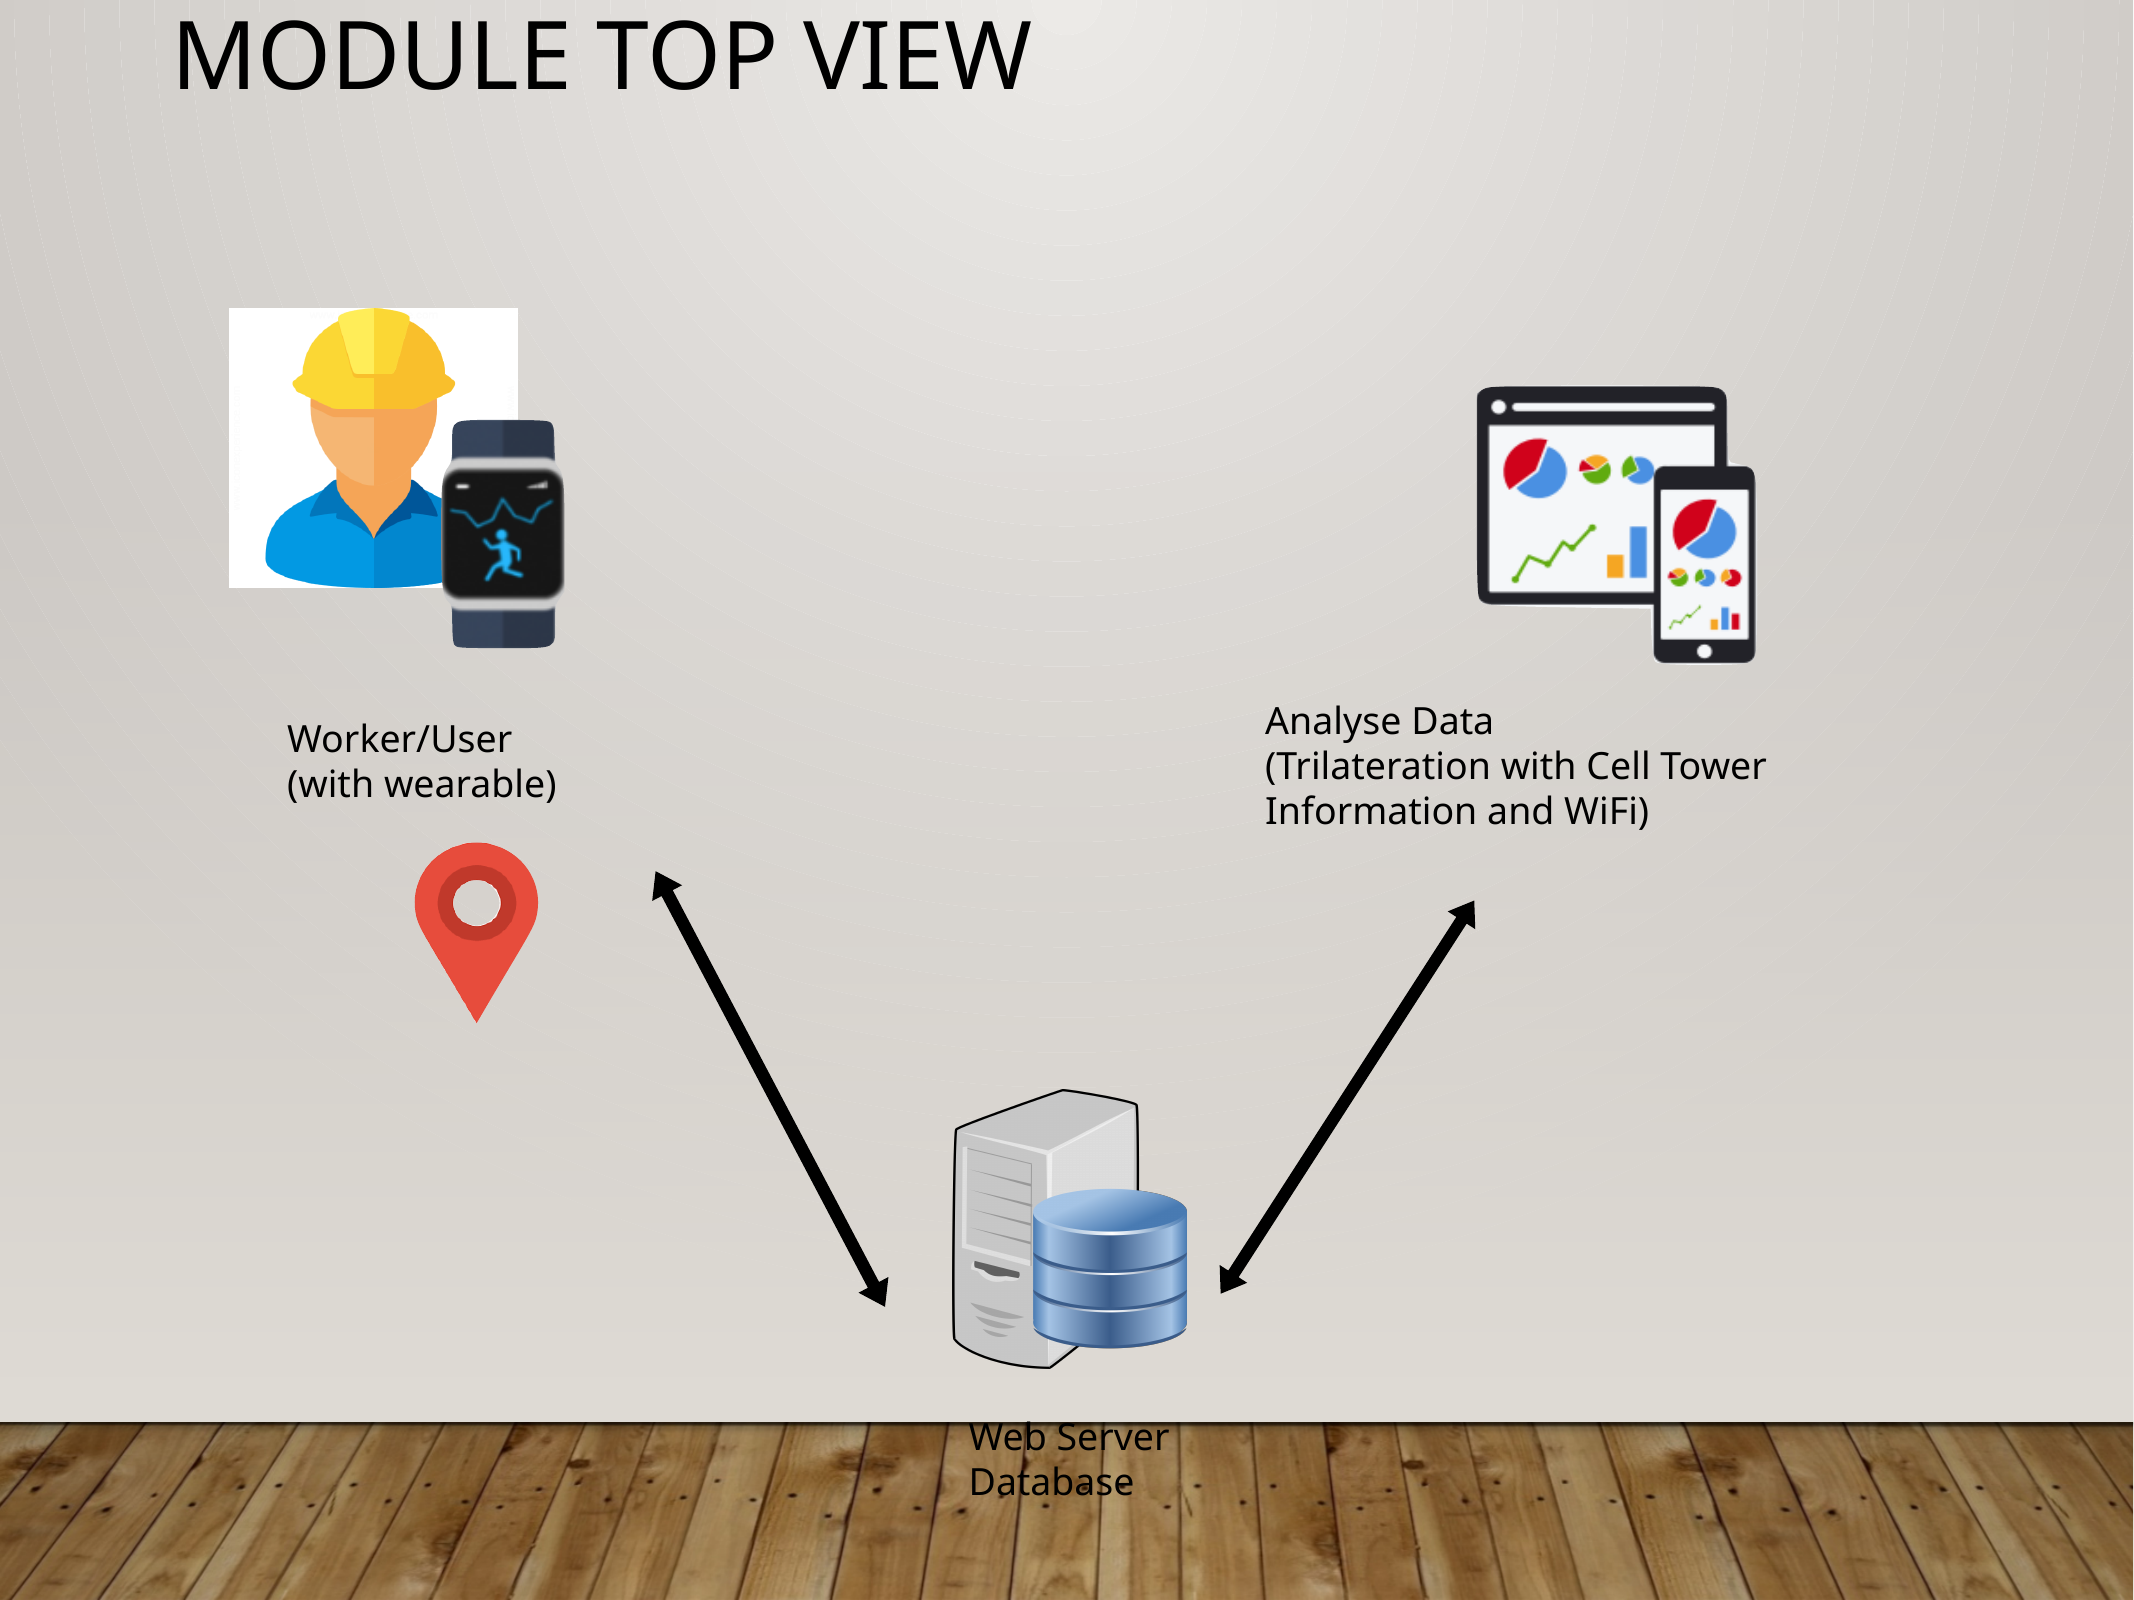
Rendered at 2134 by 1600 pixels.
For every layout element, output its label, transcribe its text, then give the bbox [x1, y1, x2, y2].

text_box Web Server Database [960, 1404, 1179, 1512]
picture [1476, 385, 1758, 666]
title Module top view [156, 0, 1978, 355]
text_box Worker/User (with wearable) [278, 707, 566, 814]
picture [0, 1422, 2134, 1600]
picture [228, 308, 565, 649]
text_box Analyse Data (Trilateration with Cell Tower Information and WiFi) [1256, 688, 1977, 840]
text_box [1219, 900, 1476, 1294]
picture [414, 842, 539, 1024]
text_box [652, 871, 889, 1307]
picture [951, 1089, 1187, 1370]
